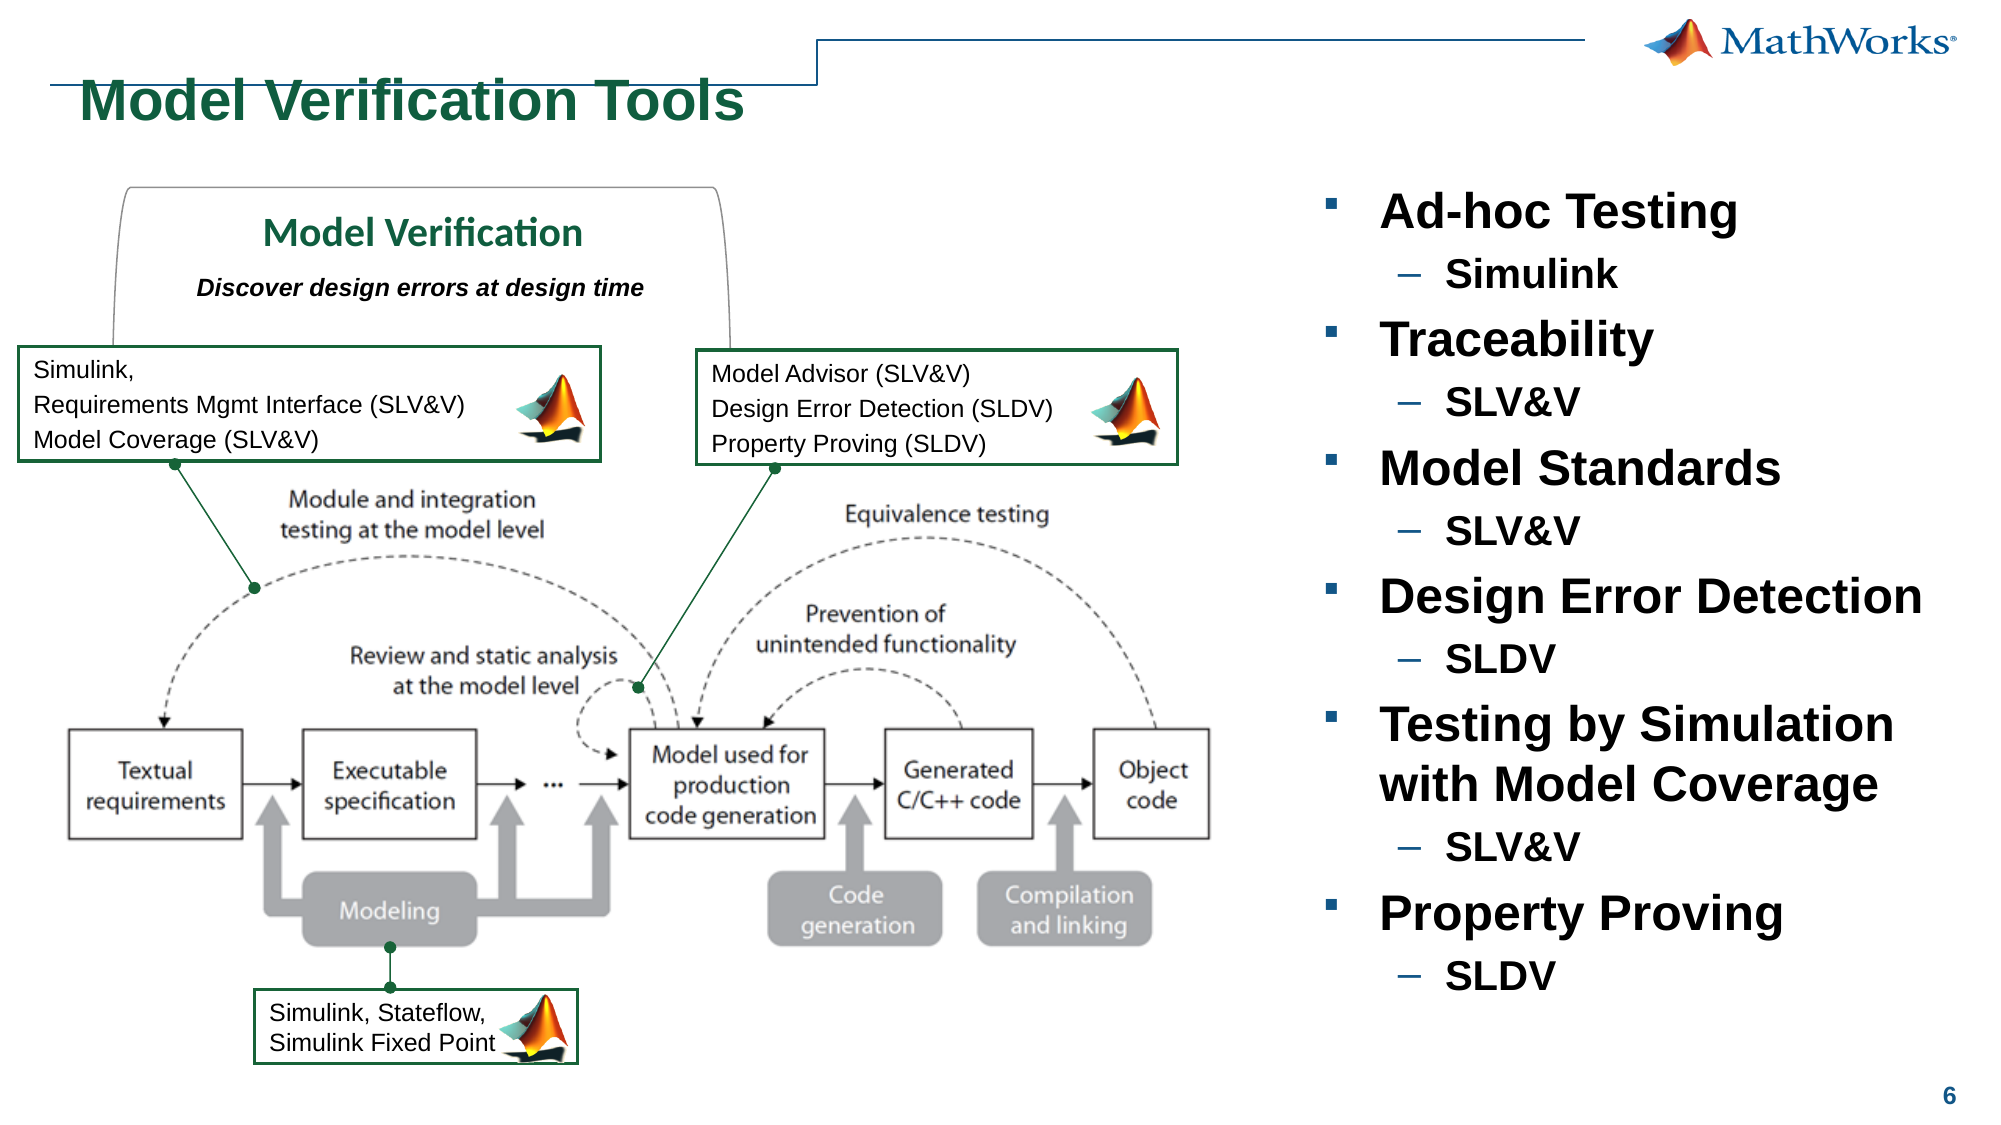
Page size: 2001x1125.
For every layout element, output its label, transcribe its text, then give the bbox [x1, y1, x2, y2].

text_box Model Advisor (SLV&V) Design Error Detection (SLDV) Property Proving (SLDV) [696, 350, 1178, 465]
text_box Model Verification Tools [64, 54, 1425, 150]
text_box Simulink, Requirements Mgmt Interface (SLV&V) Model Coverage (SLV&V) [18, 346, 601, 462]
picture [512, 370, 588, 447]
picture [1087, 374, 1163, 451]
picture [1634, 7, 1977, 78]
text_box [168, 458, 187, 482]
picture [0, 483, 1313, 1067]
text_box Simulink, Stateflow, Simulink Fixed Point [254, 1031, 490, 1064]
text_box Ad-hoc Testing Simulink Traceability SLV&V Model Standards SLV&V Design Error Detection SLDV Testing by Simulation with Model Coverage SLV&V Property Proving SLDV [1308, 171, 1951, 997]
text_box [112, 187, 731, 401]
text_box [766, 462, 782, 482]
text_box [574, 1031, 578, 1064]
